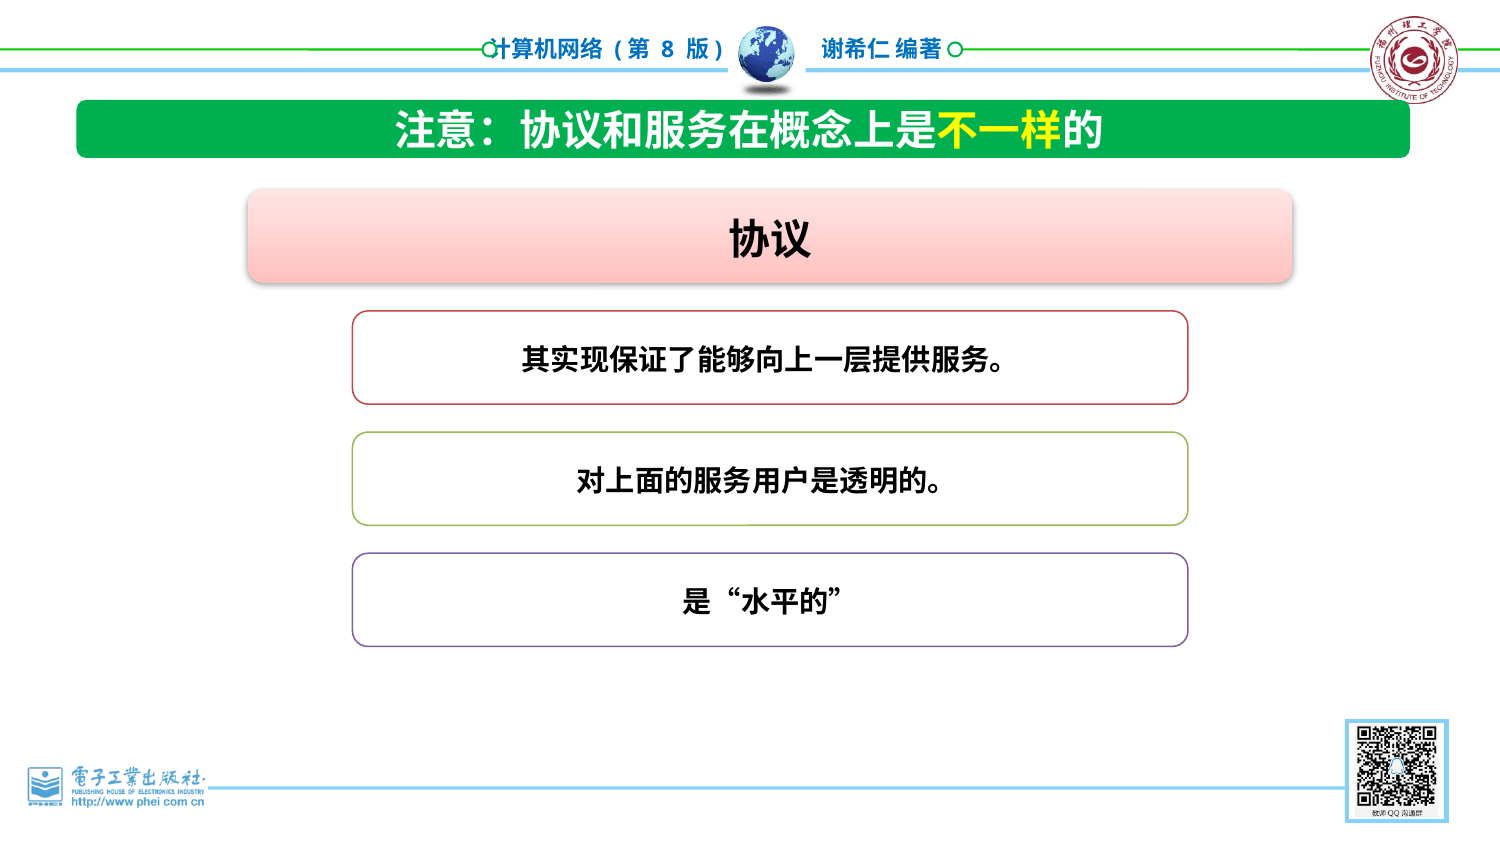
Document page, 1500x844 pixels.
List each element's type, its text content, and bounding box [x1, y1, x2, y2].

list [117, 189, 1424, 647]
list 注意：协议和服务在概念上是不一样的 [204, 99, 1293, 158]
picture [23, 764, 208, 809]
picture [1355, 724, 1438, 817]
picture [1370, 16, 1458, 104]
picture [736, 24, 796, 99]
